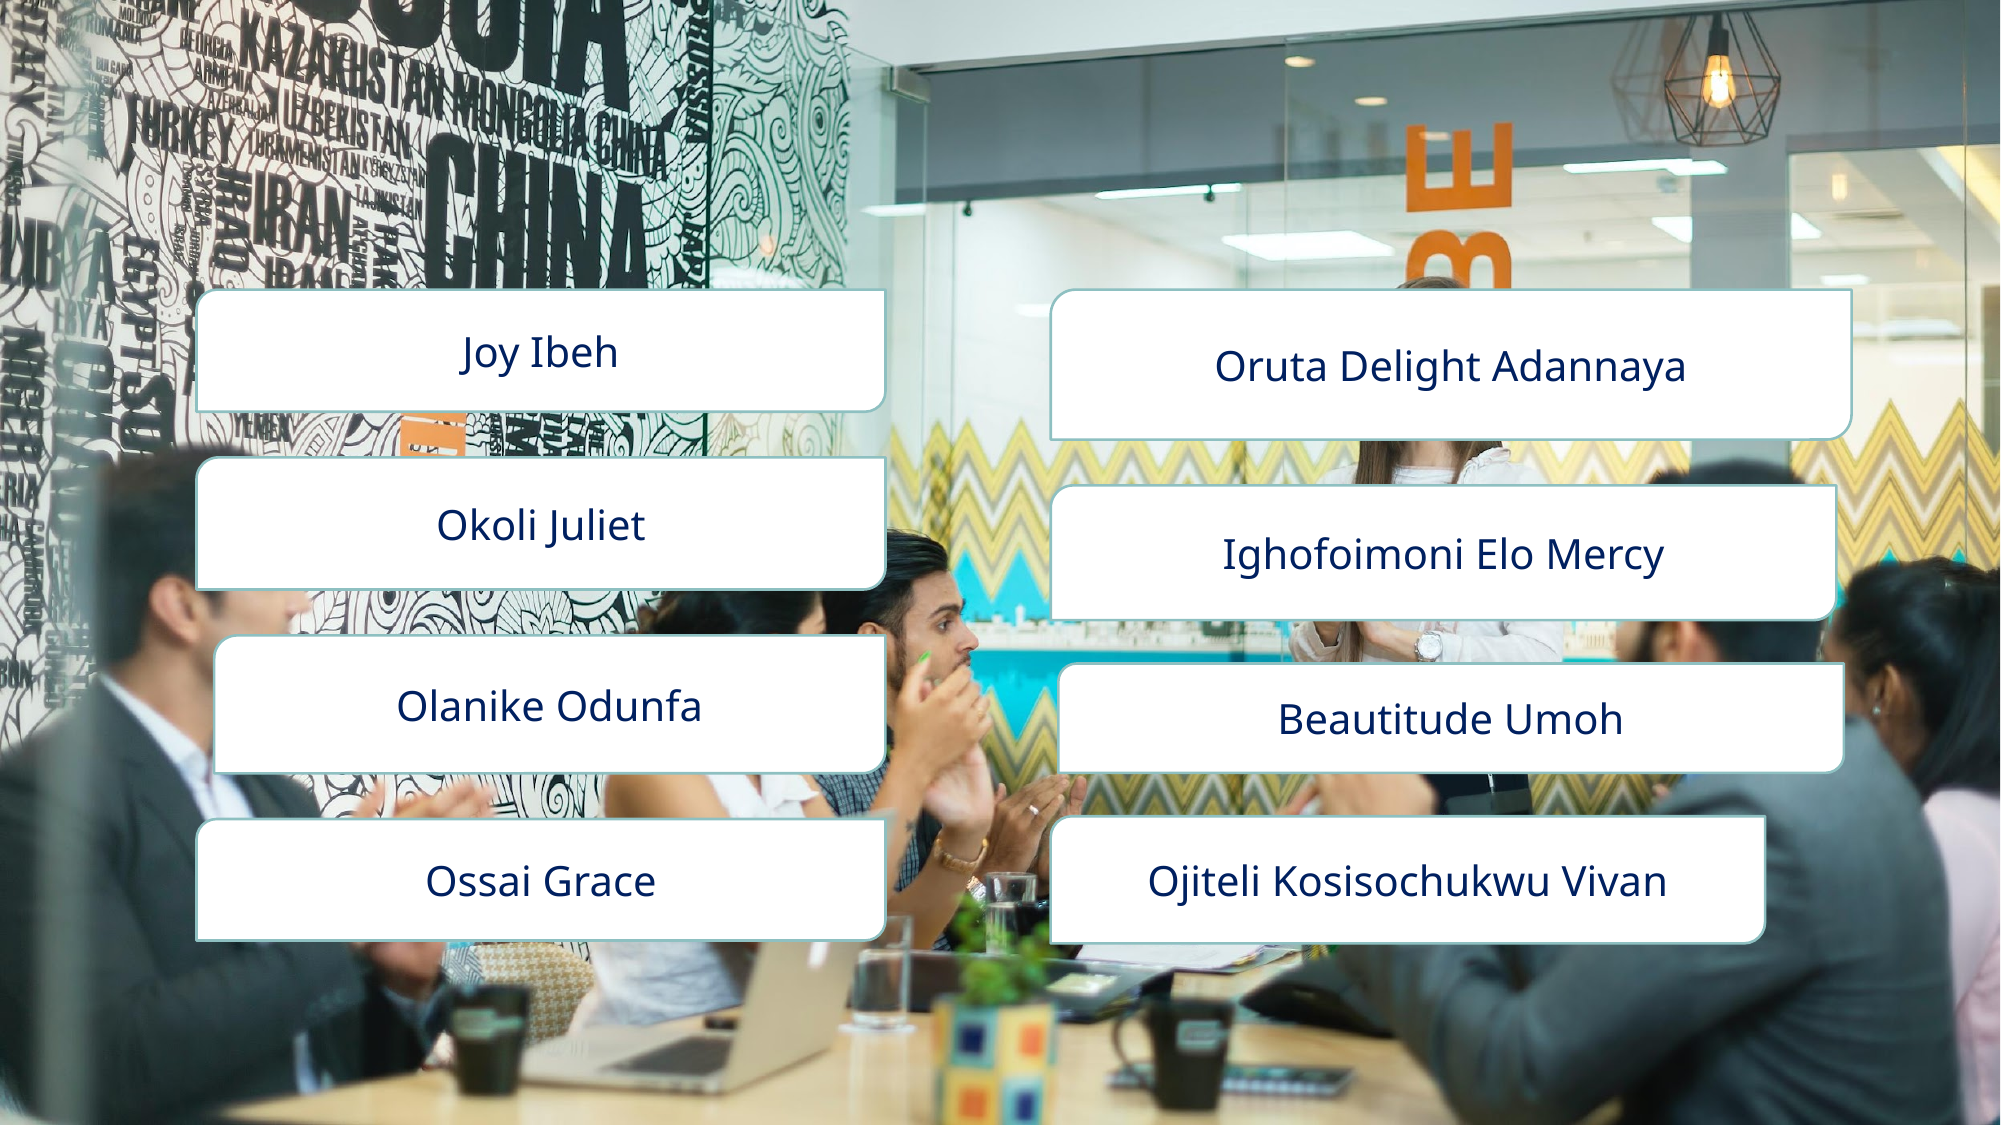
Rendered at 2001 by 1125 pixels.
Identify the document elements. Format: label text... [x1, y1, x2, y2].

text_box Ossai Grace [196, 818, 886, 941]
text_box Joy Ibeh [196, 289, 886, 412]
text_box Olanike Odunfa [214, 635, 886, 774]
picture [0, 0, 2001, 1125]
text_box Ighofoimoni Elo Mercy [1050, 485, 1837, 621]
text_box Beautitude Umoh [1058, 663, 1844, 773]
text_box Okoli Juliet [196, 457, 886, 590]
text_box Oruta Delight Adannaya [1050, 289, 1852, 440]
text_box Ojiteli Kosisochukwu Vivan [1050, 816, 1766, 944]
